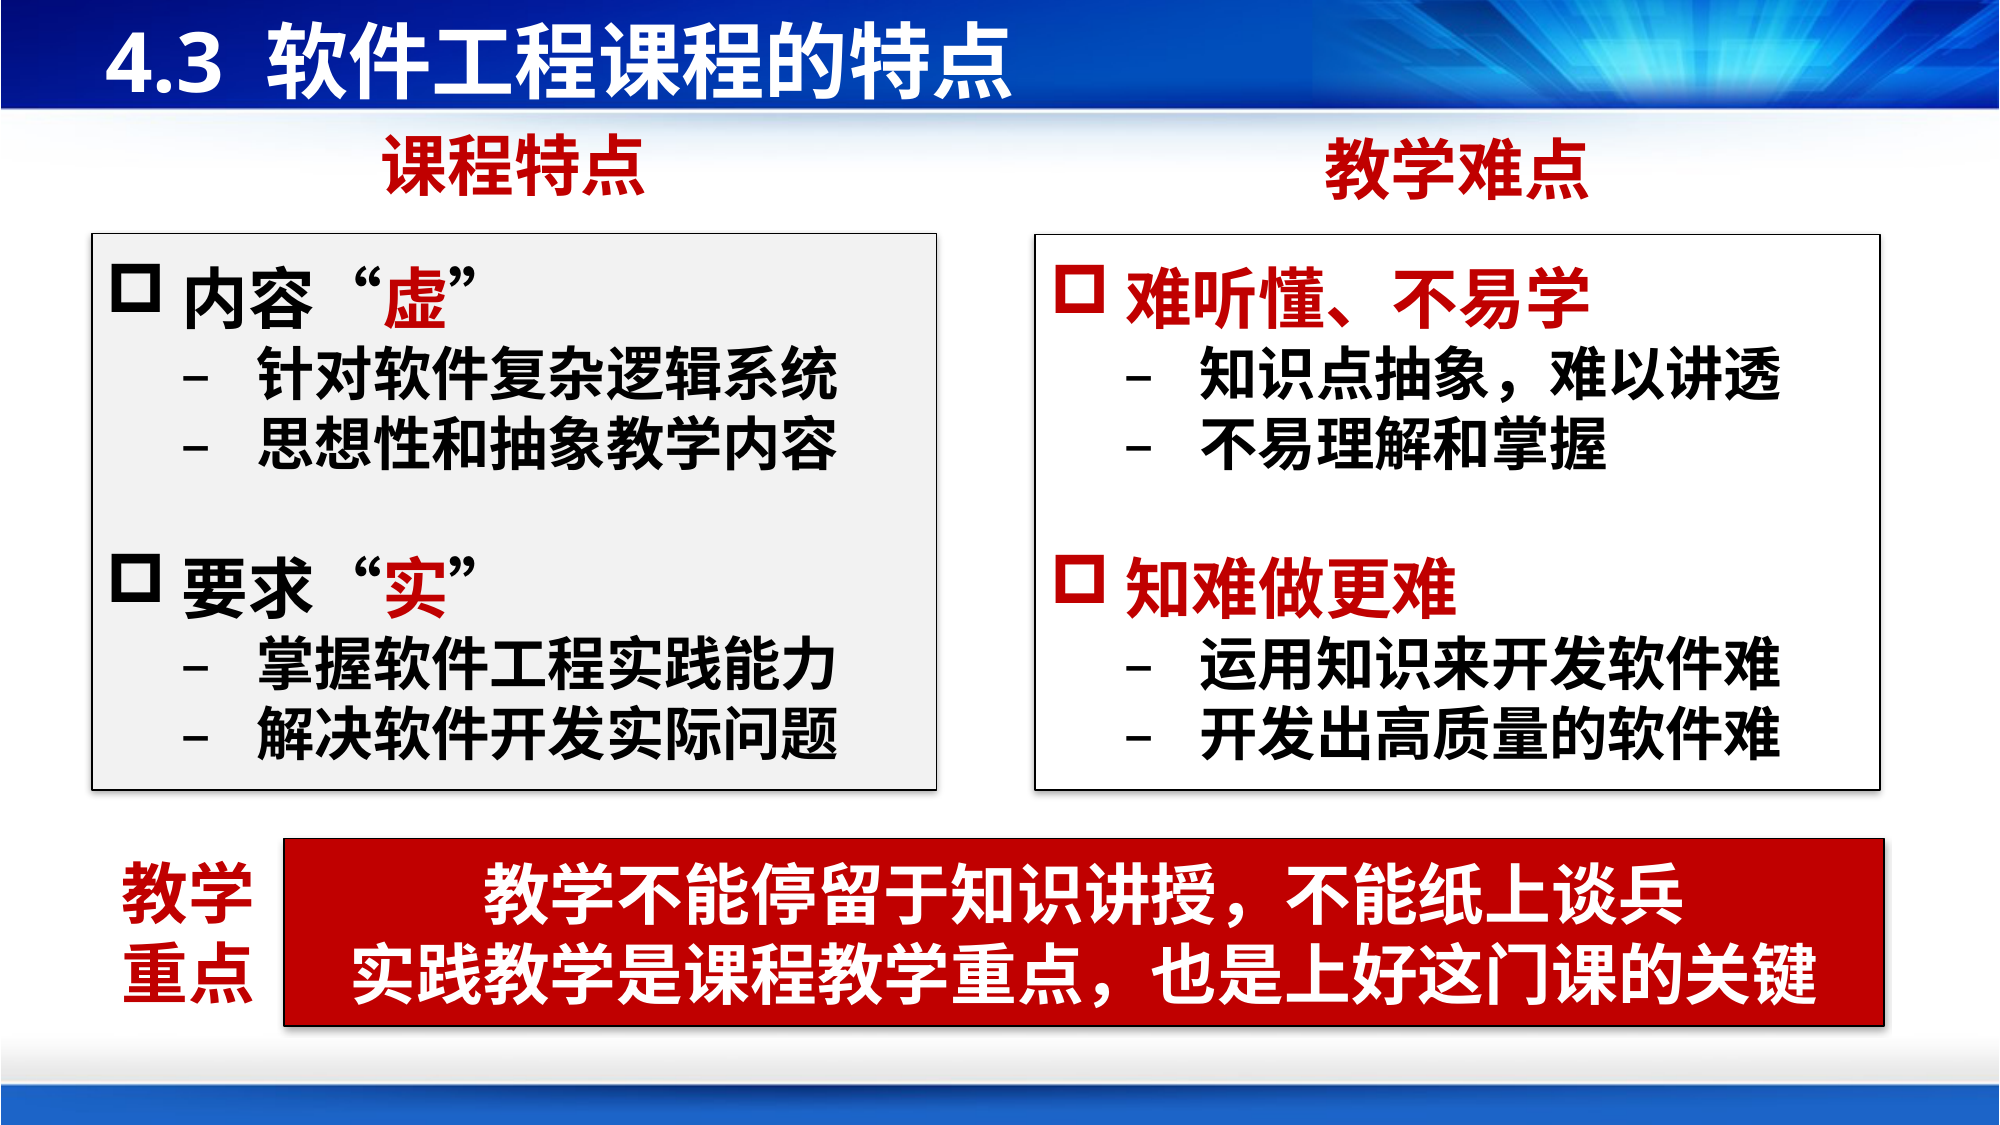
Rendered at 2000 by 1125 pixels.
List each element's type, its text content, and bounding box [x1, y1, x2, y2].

text_box 内容“虚” 针对软件复杂逻辑系统 思想性和抽象教学内容 要求“实” 掌握软件工程实践能力 解决软件开发实际问题 [91, 233, 937, 791]
picture [1, 0, 1999, 1125]
text_box 课程特点 [266, 116, 763, 212]
text_box 难听懂、不易学 知识点抽象，难以讲透 不易理解和掌握 知难做更难 运用知识来开发软件难 开发出高质量的软件难 [1034, 234, 1881, 791]
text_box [91, 838, 1885, 1027]
title 4.3 软件工程课程的特点 [90, 1, 1880, 118]
text_box 教学难点 [1209, 120, 1706, 216]
